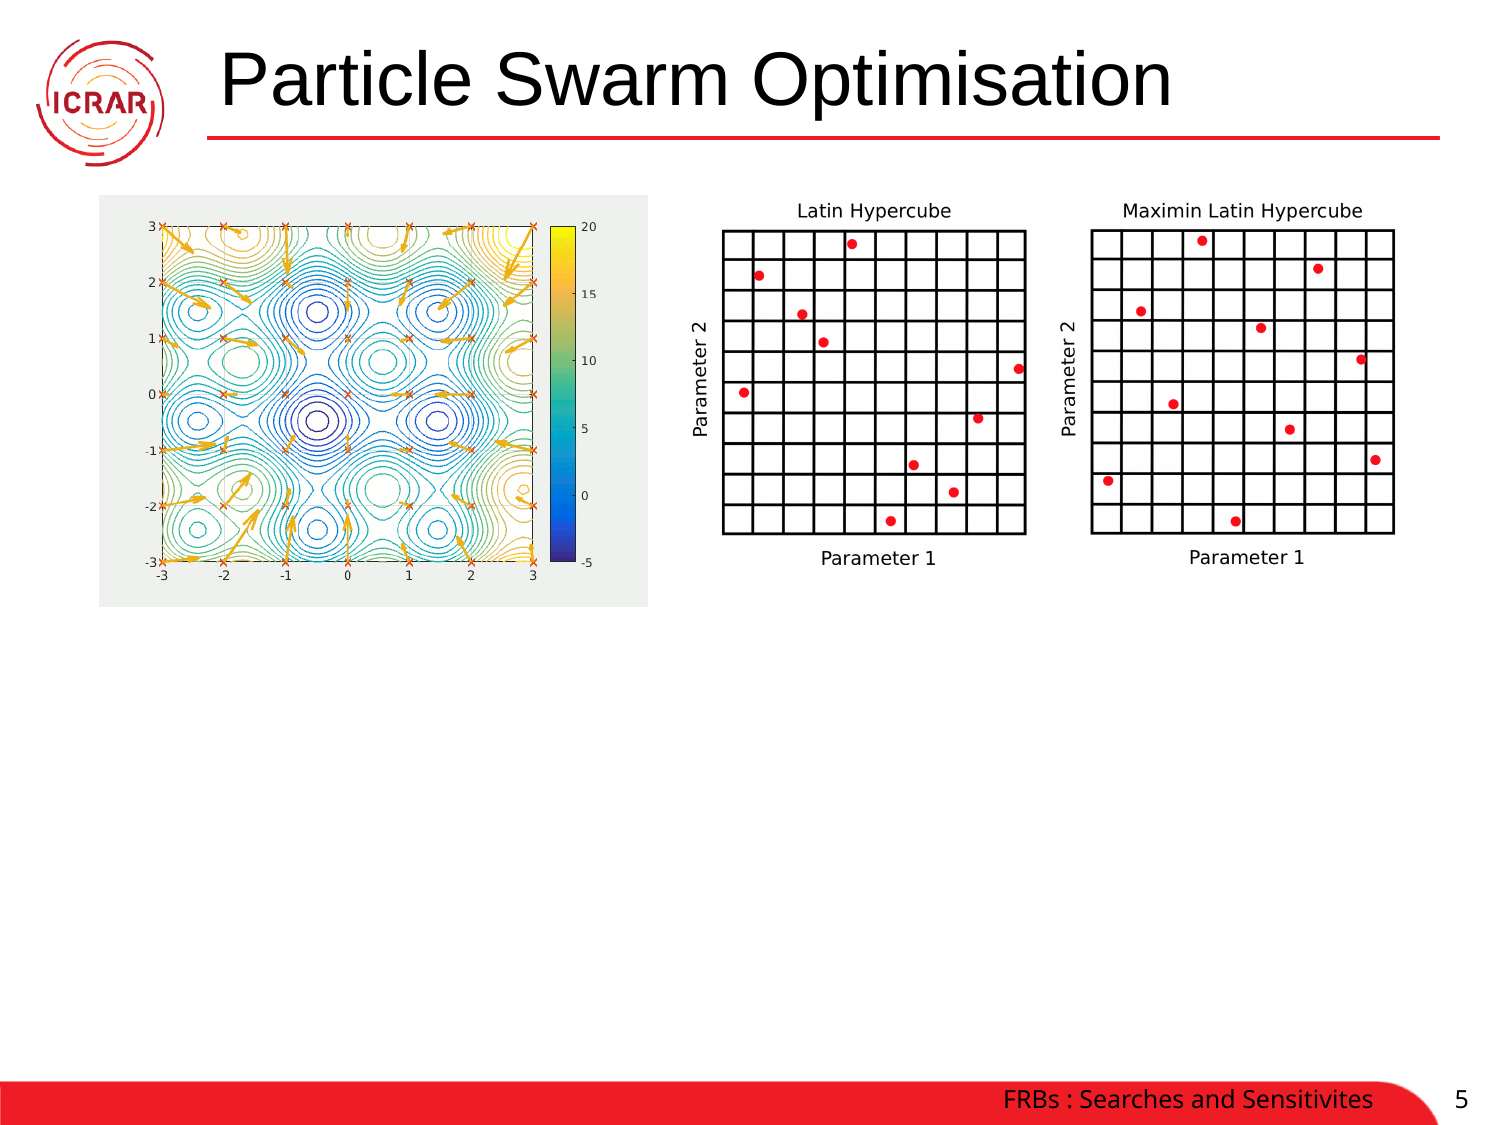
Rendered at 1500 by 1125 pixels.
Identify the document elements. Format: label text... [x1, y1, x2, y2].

title Particle Swarm Optimisation [204, 21, 1464, 129]
picture [0, 0, 1500, 1125]
slide_number 5 [1425, 1078, 1499, 1123]
footer FRBs : Searches and Sensitivites [546, 1078, 1390, 1123]
